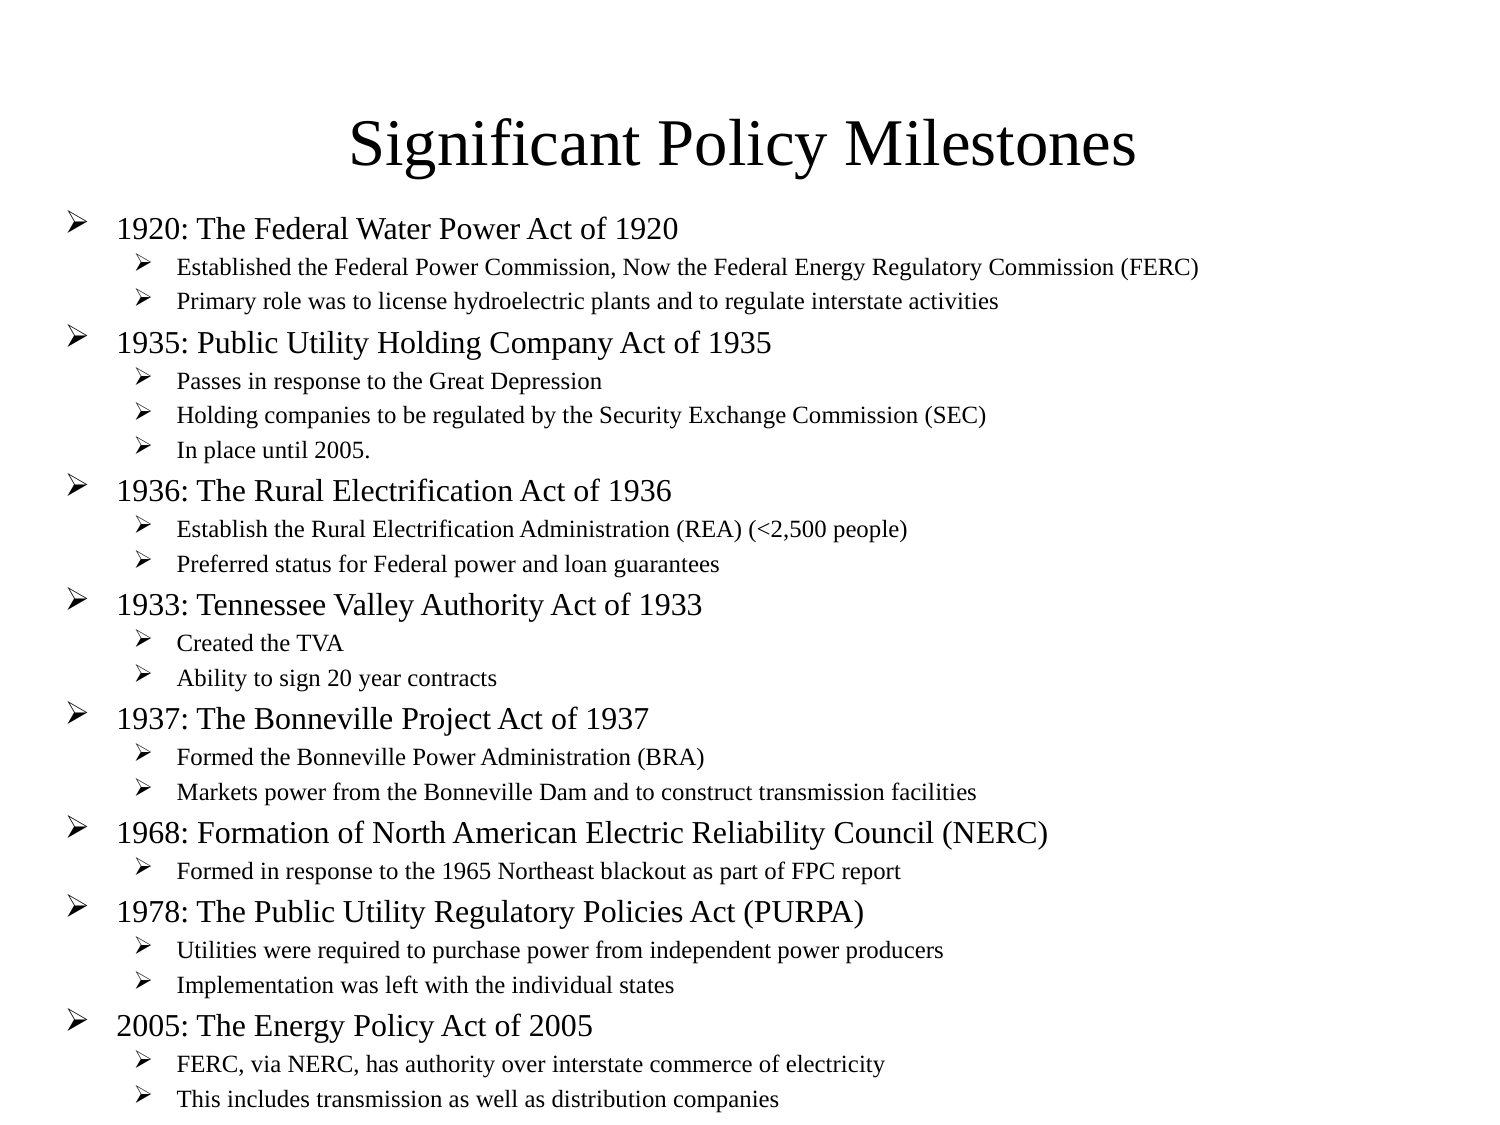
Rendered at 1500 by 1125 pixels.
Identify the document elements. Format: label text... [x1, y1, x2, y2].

text_box 1920: The Federal Water Power Act of 1920 Established the Federal Power Commission, Now the Federal Energy Regulatory Commission (FERC) Primary role was to license hydroelectric plants and to regulate interstate activities 1935: Public Utility Holding Company Act of 1935 Passes in response to the Great Depression Holding companies to be regulated by the Security Exchange Commission (SEC) In place until 2005. 1936: The Rural Electrification Act of 1936 Establish the Rural Electrification Administration (REA) (<2,500 people) Preferred status for Federal power and loan guarantees 1933: Tennessee Valley Authority Act of 1933 Created the TVA Ability to sign 20 year contracts 1937: The Bonneville Project Act of 1937 Formed the Bonneville Power Administration (BRA) Markets power from the Bonneville Dam and to construct transmission facilities 1968: Formation of North American Electric Reliability Council (NERC) Formed in response to the 1965 Northeast blackout as part of FPC report 1978: The Public Utility Regulatory Policies Act (PURPA) Utilities were required to purchase power from independent power producers Implementation was left with the individual states 2005: The Energy Policy Act of 2005 FERC, via NERC, has authority over interstate commerce of electricity This includes transmission as well as distribution companies [49, 200, 1463, 1125]
title Significant Policy Milestones [37, 45, 1450, 233]
